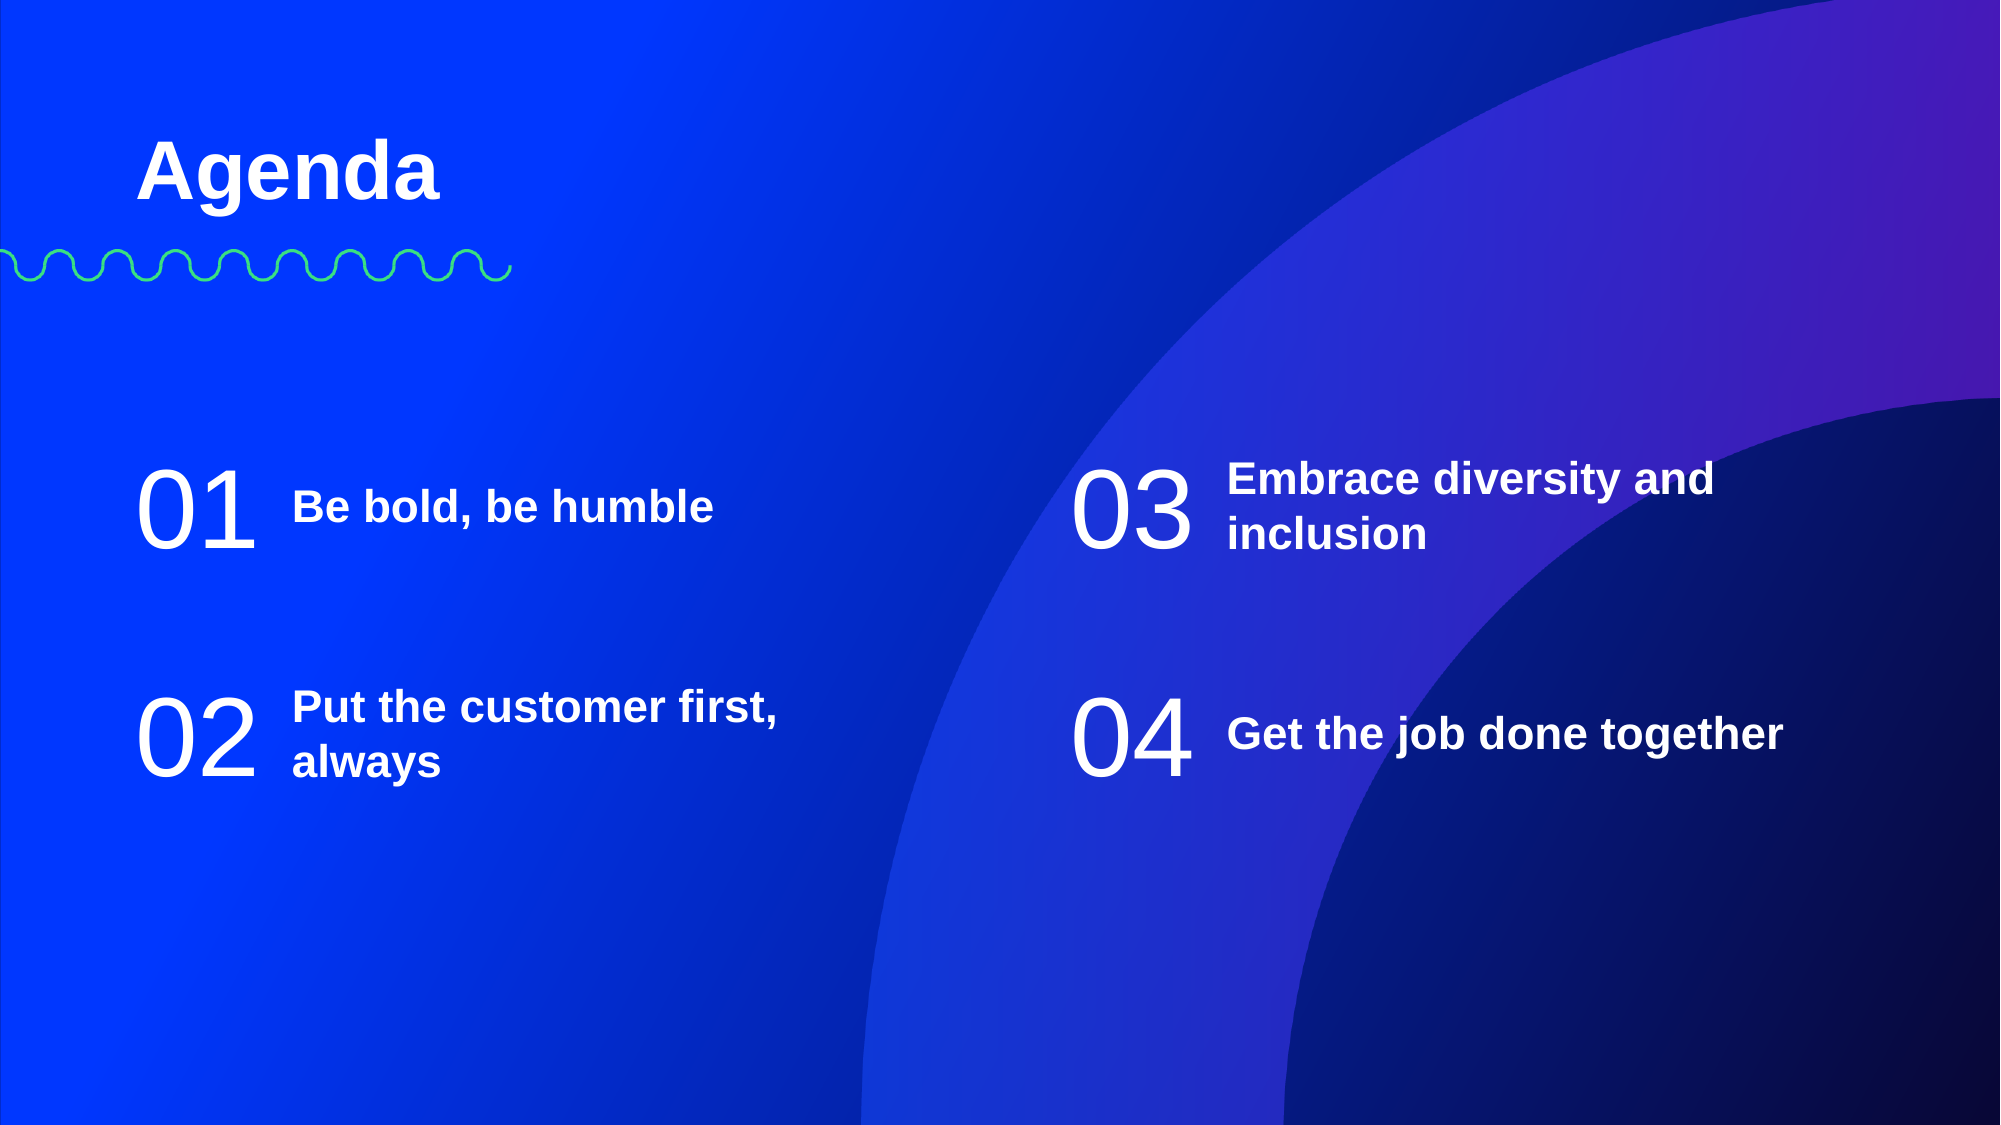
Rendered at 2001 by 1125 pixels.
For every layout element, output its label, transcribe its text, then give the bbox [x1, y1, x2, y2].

list Agenda [120, 120, 510, 269]
list Get the job done together [1212, 657, 1880, 806]
list Be bold, be humble [277, 429, 945, 579]
list Put the customer first, always [277, 657, 945, 806]
list Embrace diversity and inclusion [1212, 429, 1880, 579]
list 02 [120, 657, 277, 806]
list 03 [1055, 429, 1212, 579]
list 01 [120, 429, 277, 579]
picture [0, 0, 2000, 1125]
list 04 [1055, 657, 1212, 806]
